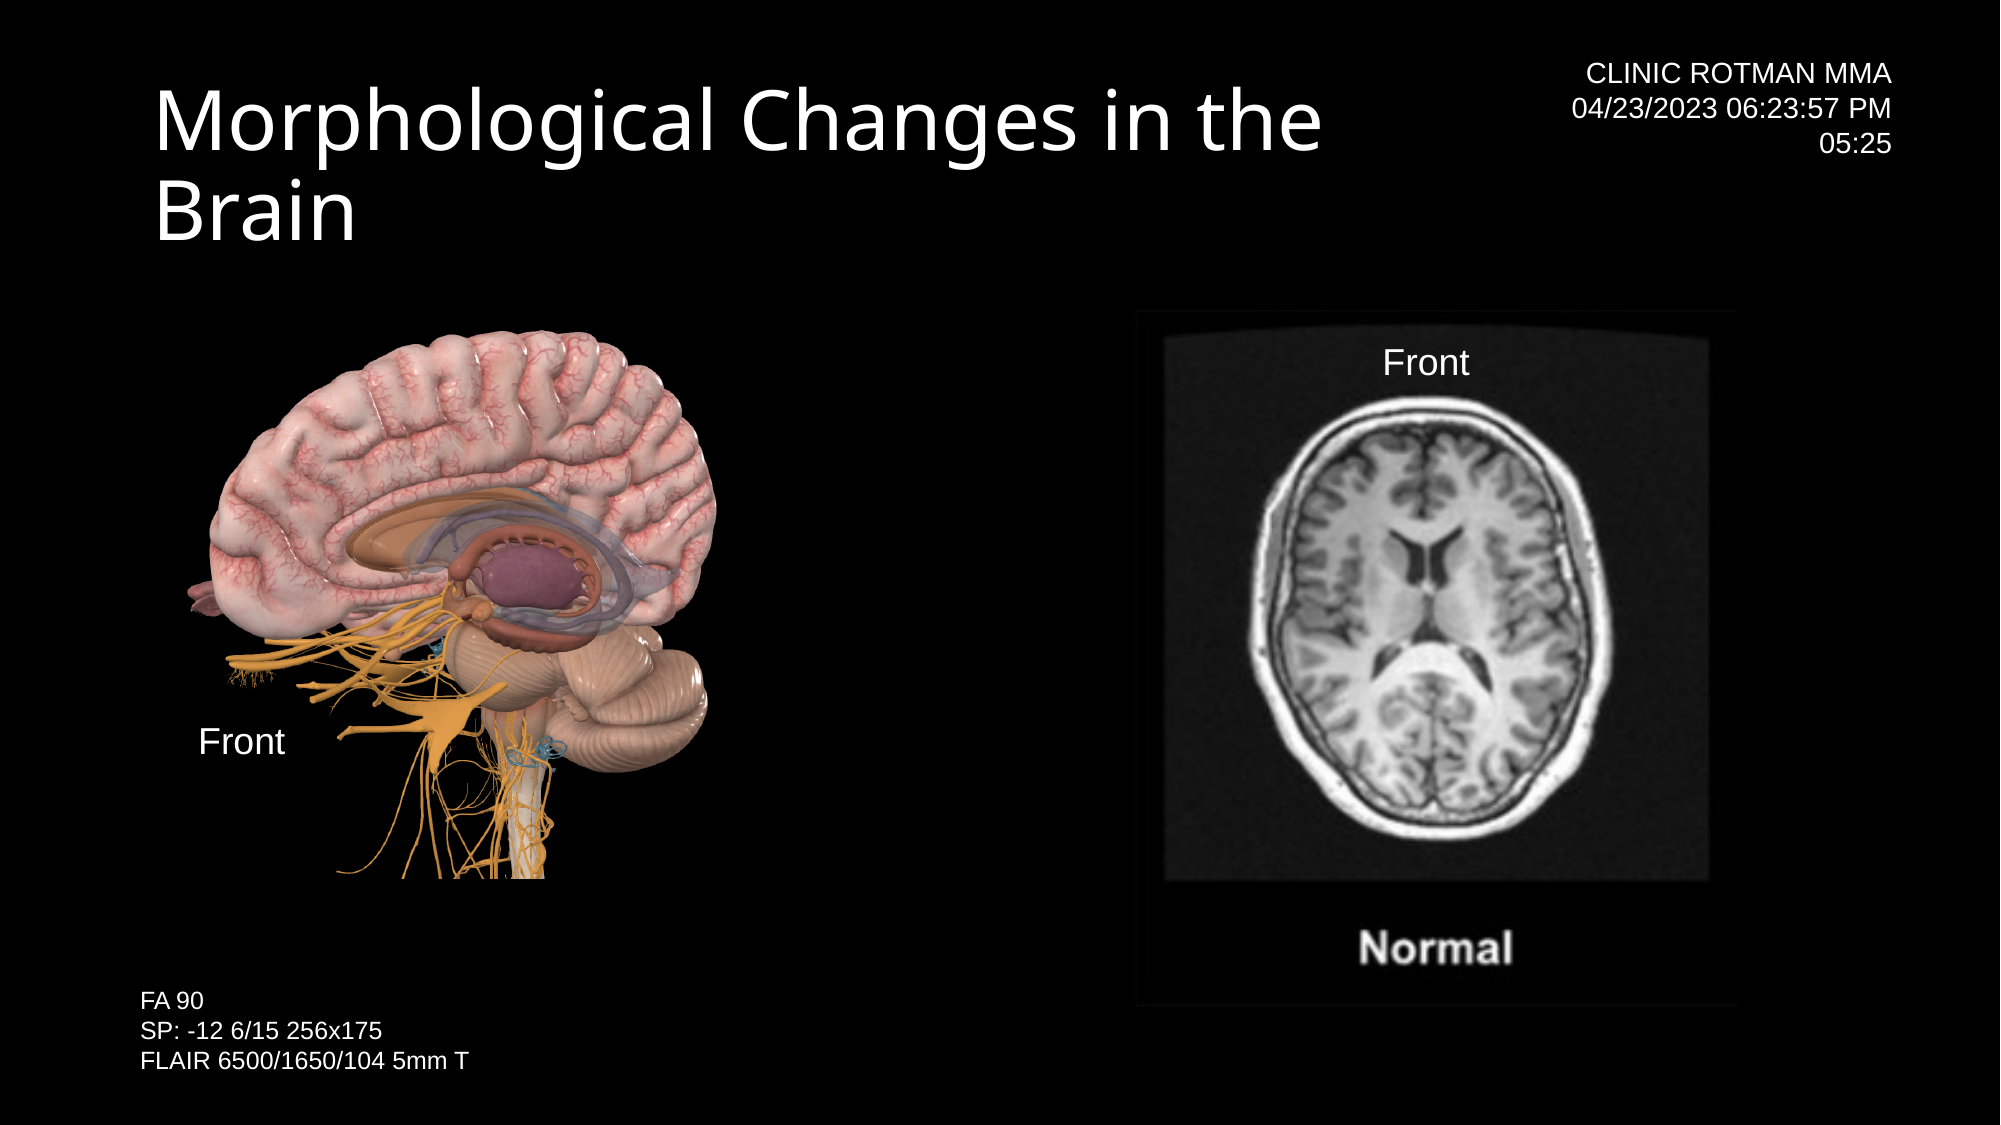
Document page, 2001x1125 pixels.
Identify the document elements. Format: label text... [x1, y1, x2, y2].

picture [158, 310, 745, 879]
title Morphological Changes in the Brain [137, 59, 1537, 278]
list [1135, 310, 1738, 1007]
